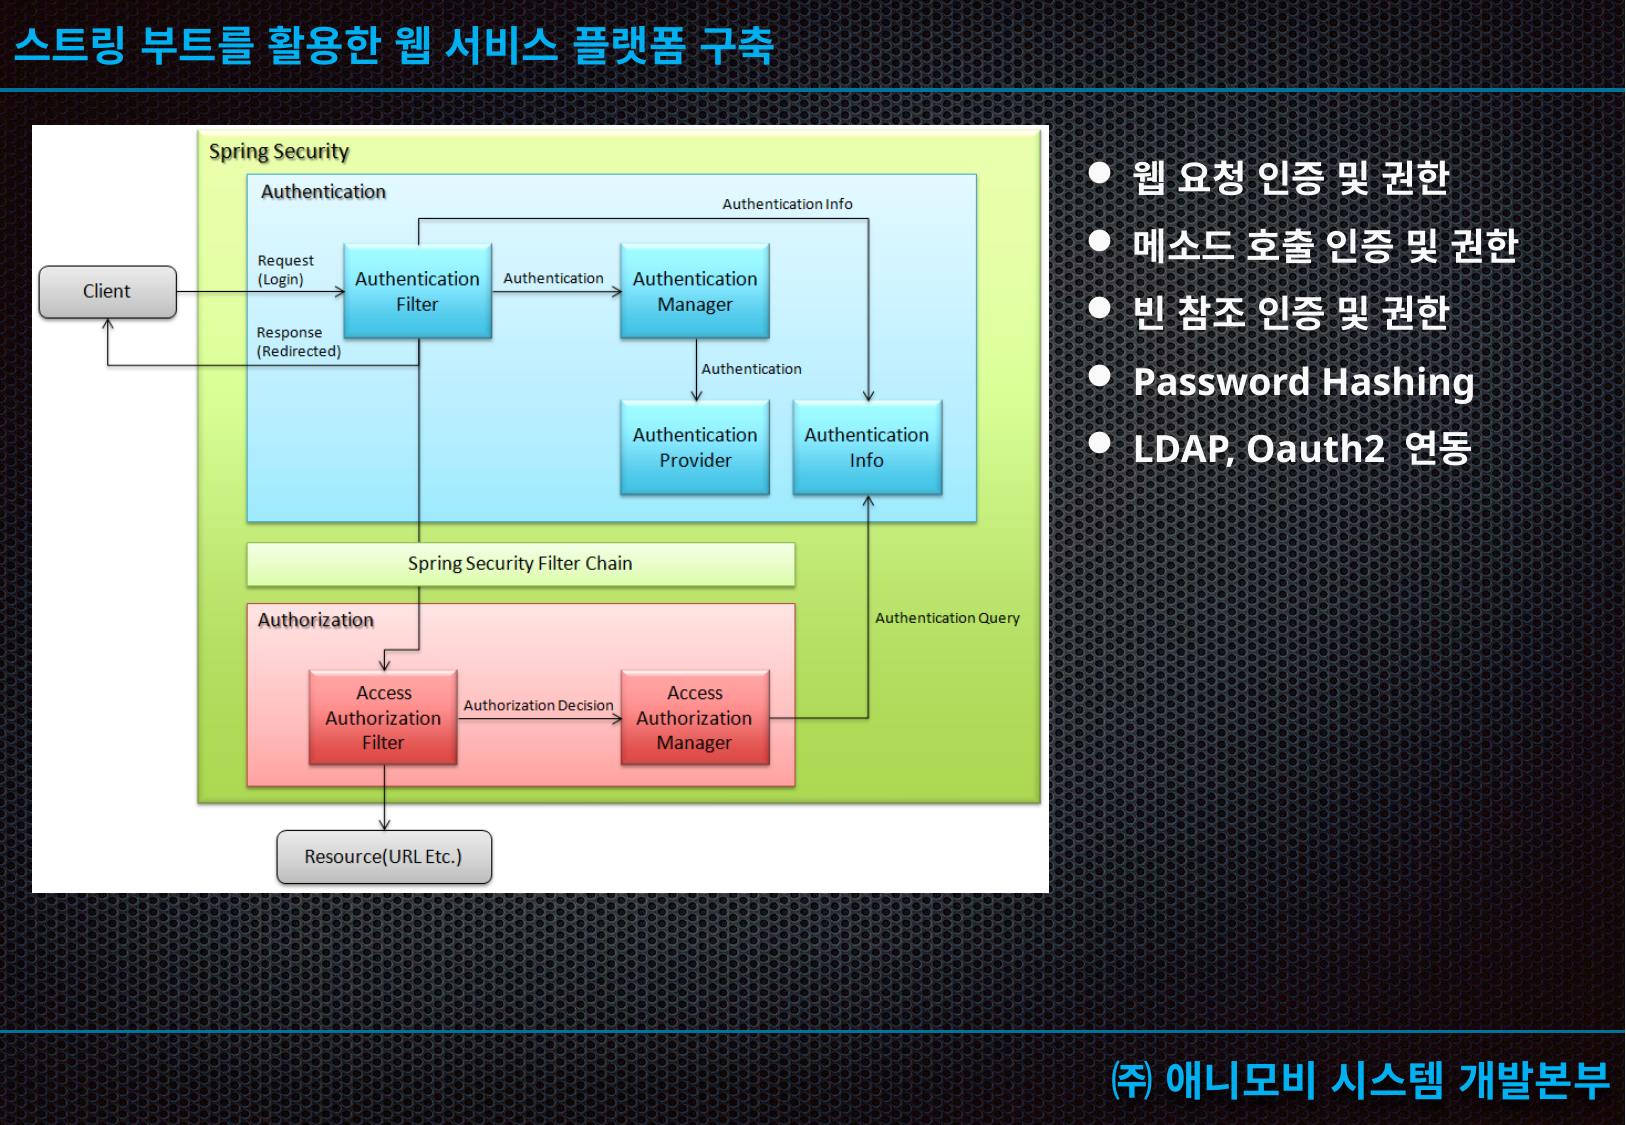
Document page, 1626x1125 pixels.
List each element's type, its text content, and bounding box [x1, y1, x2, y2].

picture [0, 93, 1625, 1029]
picture [0, 1034, 1625, 1125]
picture [0, 0, 1625, 87]
text_box 웹 요청 인증 및 권한 메소드 호출 인증 및 권한 빈 참조 인증 및 권한 Password Hashing LDAP, Oauth2 연동 [1050, 125, 1625, 478]
